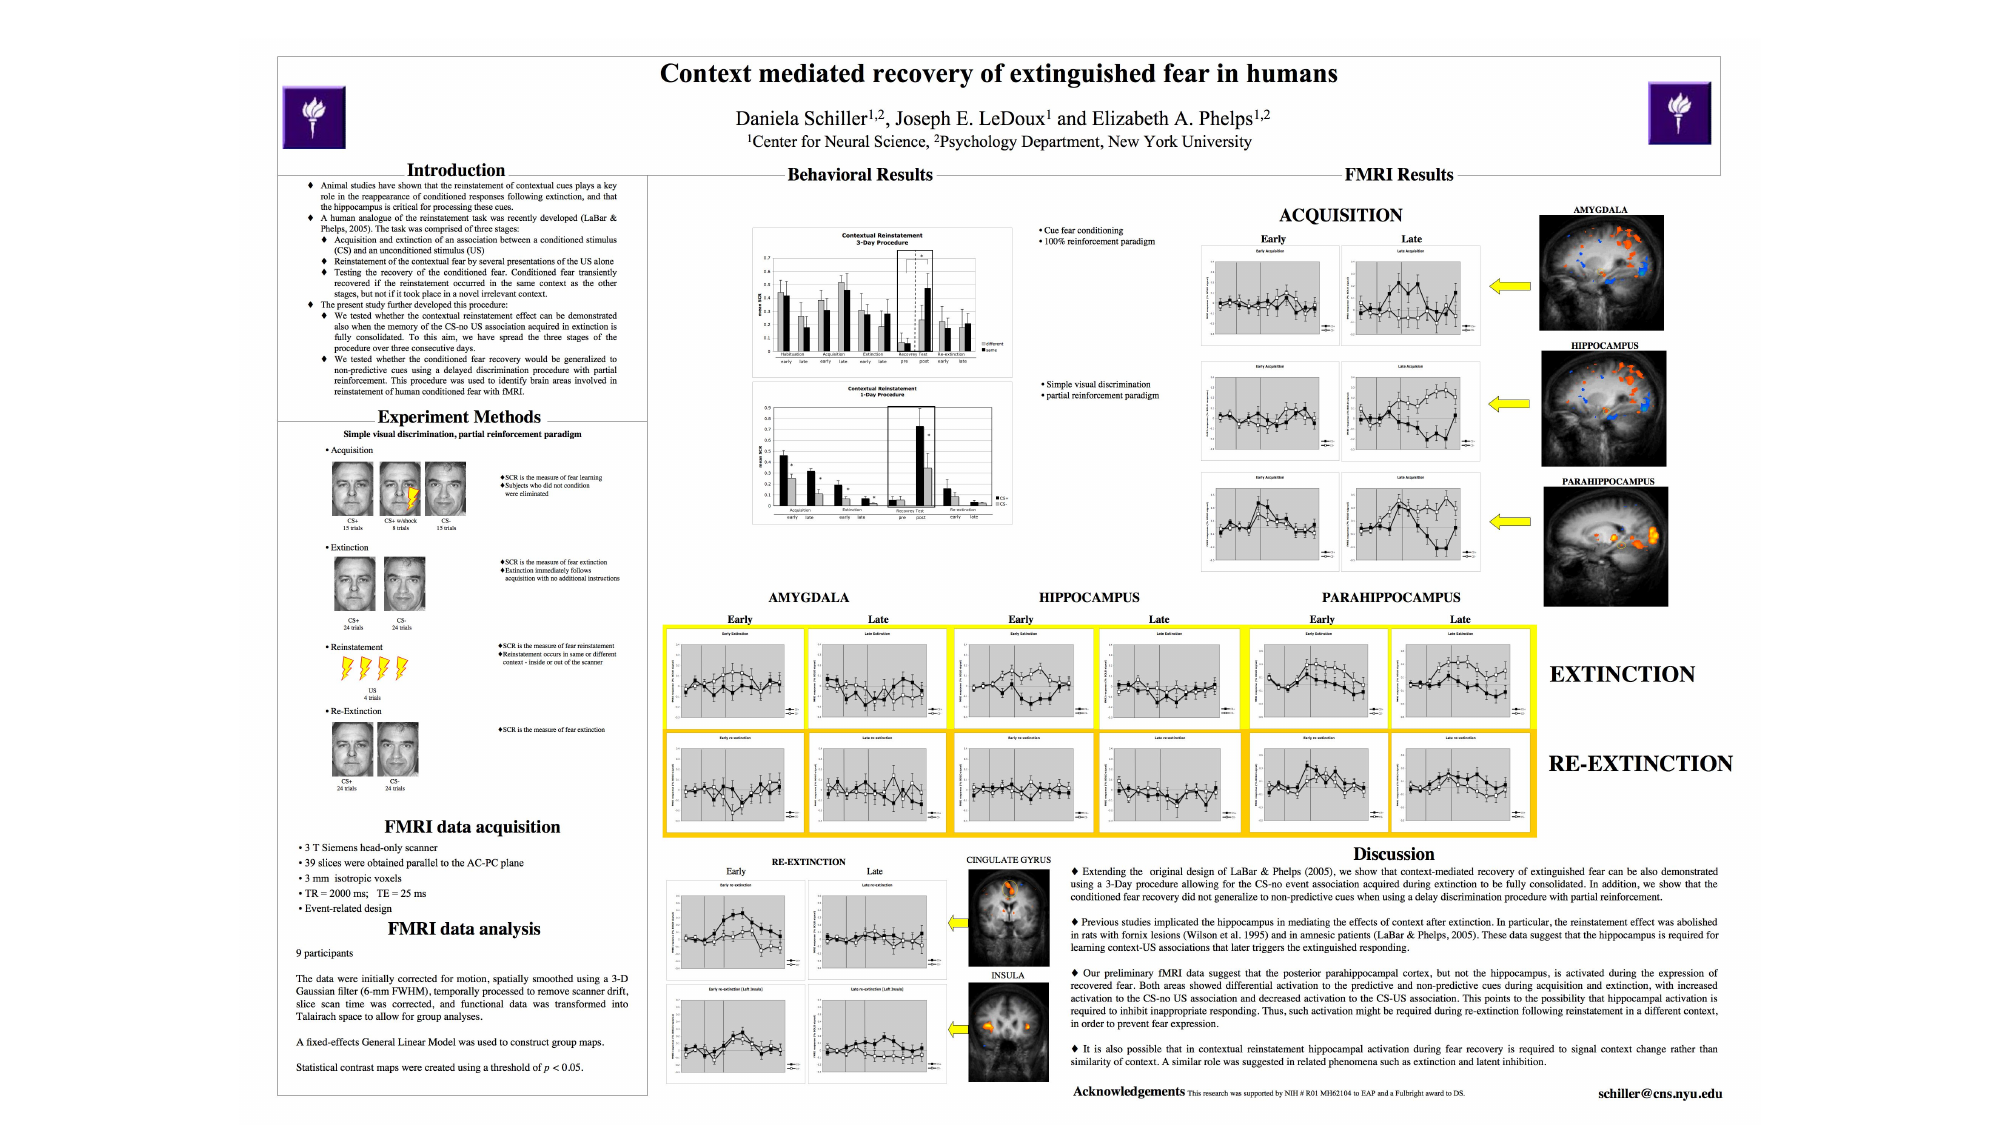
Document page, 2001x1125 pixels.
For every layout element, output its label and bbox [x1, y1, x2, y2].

list [239, 38, 1761, 1125]
